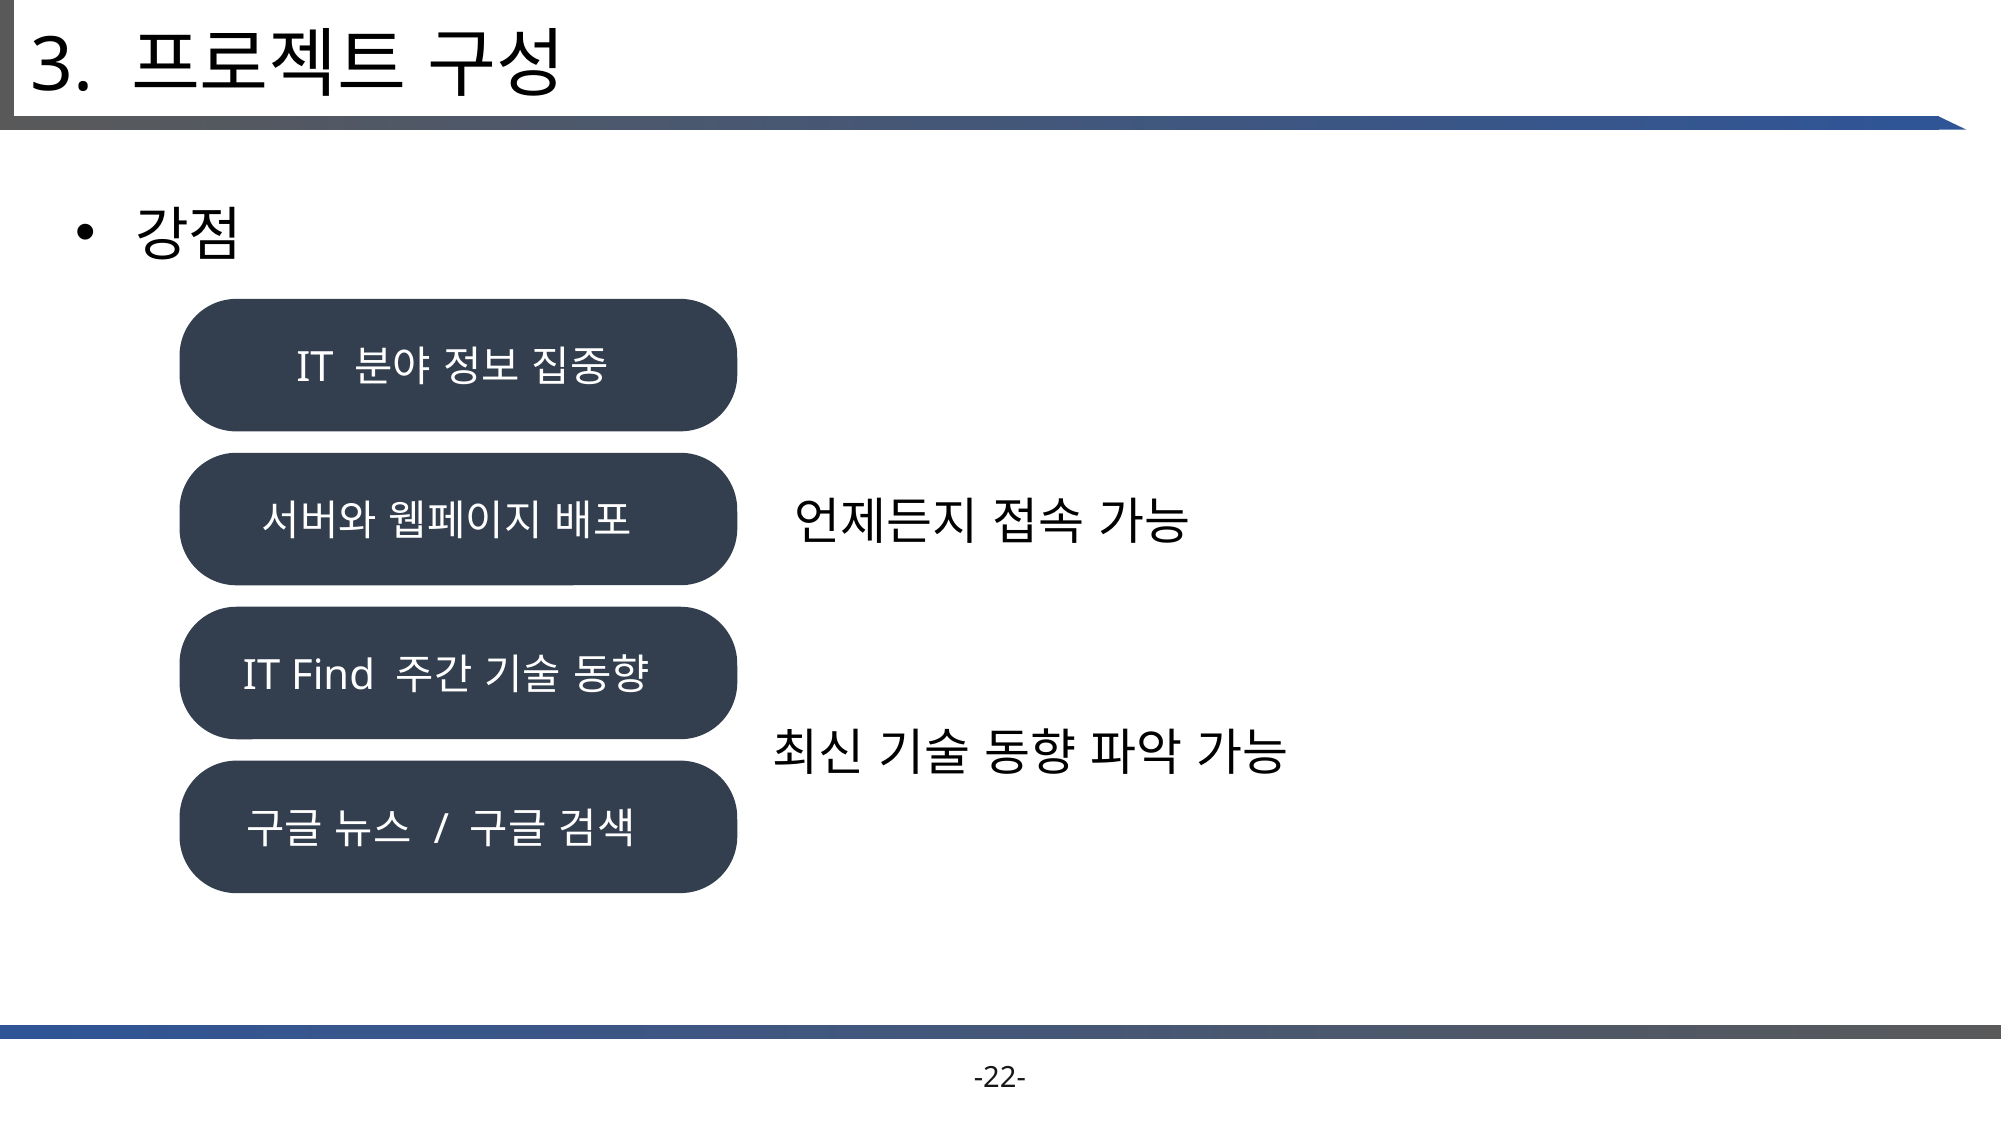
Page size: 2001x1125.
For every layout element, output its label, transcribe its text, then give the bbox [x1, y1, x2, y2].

text_box 3. 프로젝트 구성 [15, 6, 1628, 126]
slide_number -22- [774, 1048, 1225, 1109]
text_box IT Find 주간 기술 동향 [178, 605, 739, 741]
text_box IT 분야 정보 집중 [178, 297, 739, 433]
text_box 언제든지 접속 가능 [774, 481, 1211, 557]
text_box 구글 뉴스 / 구글 검색 [178, 759, 739, 895]
text_box 최신 기술 동향 파악 가능 [697, 712, 1364, 788]
text_box 강점 [60, 189, 320, 275]
text_box 서버와 웹페이지 배포 [178, 451, 739, 587]
